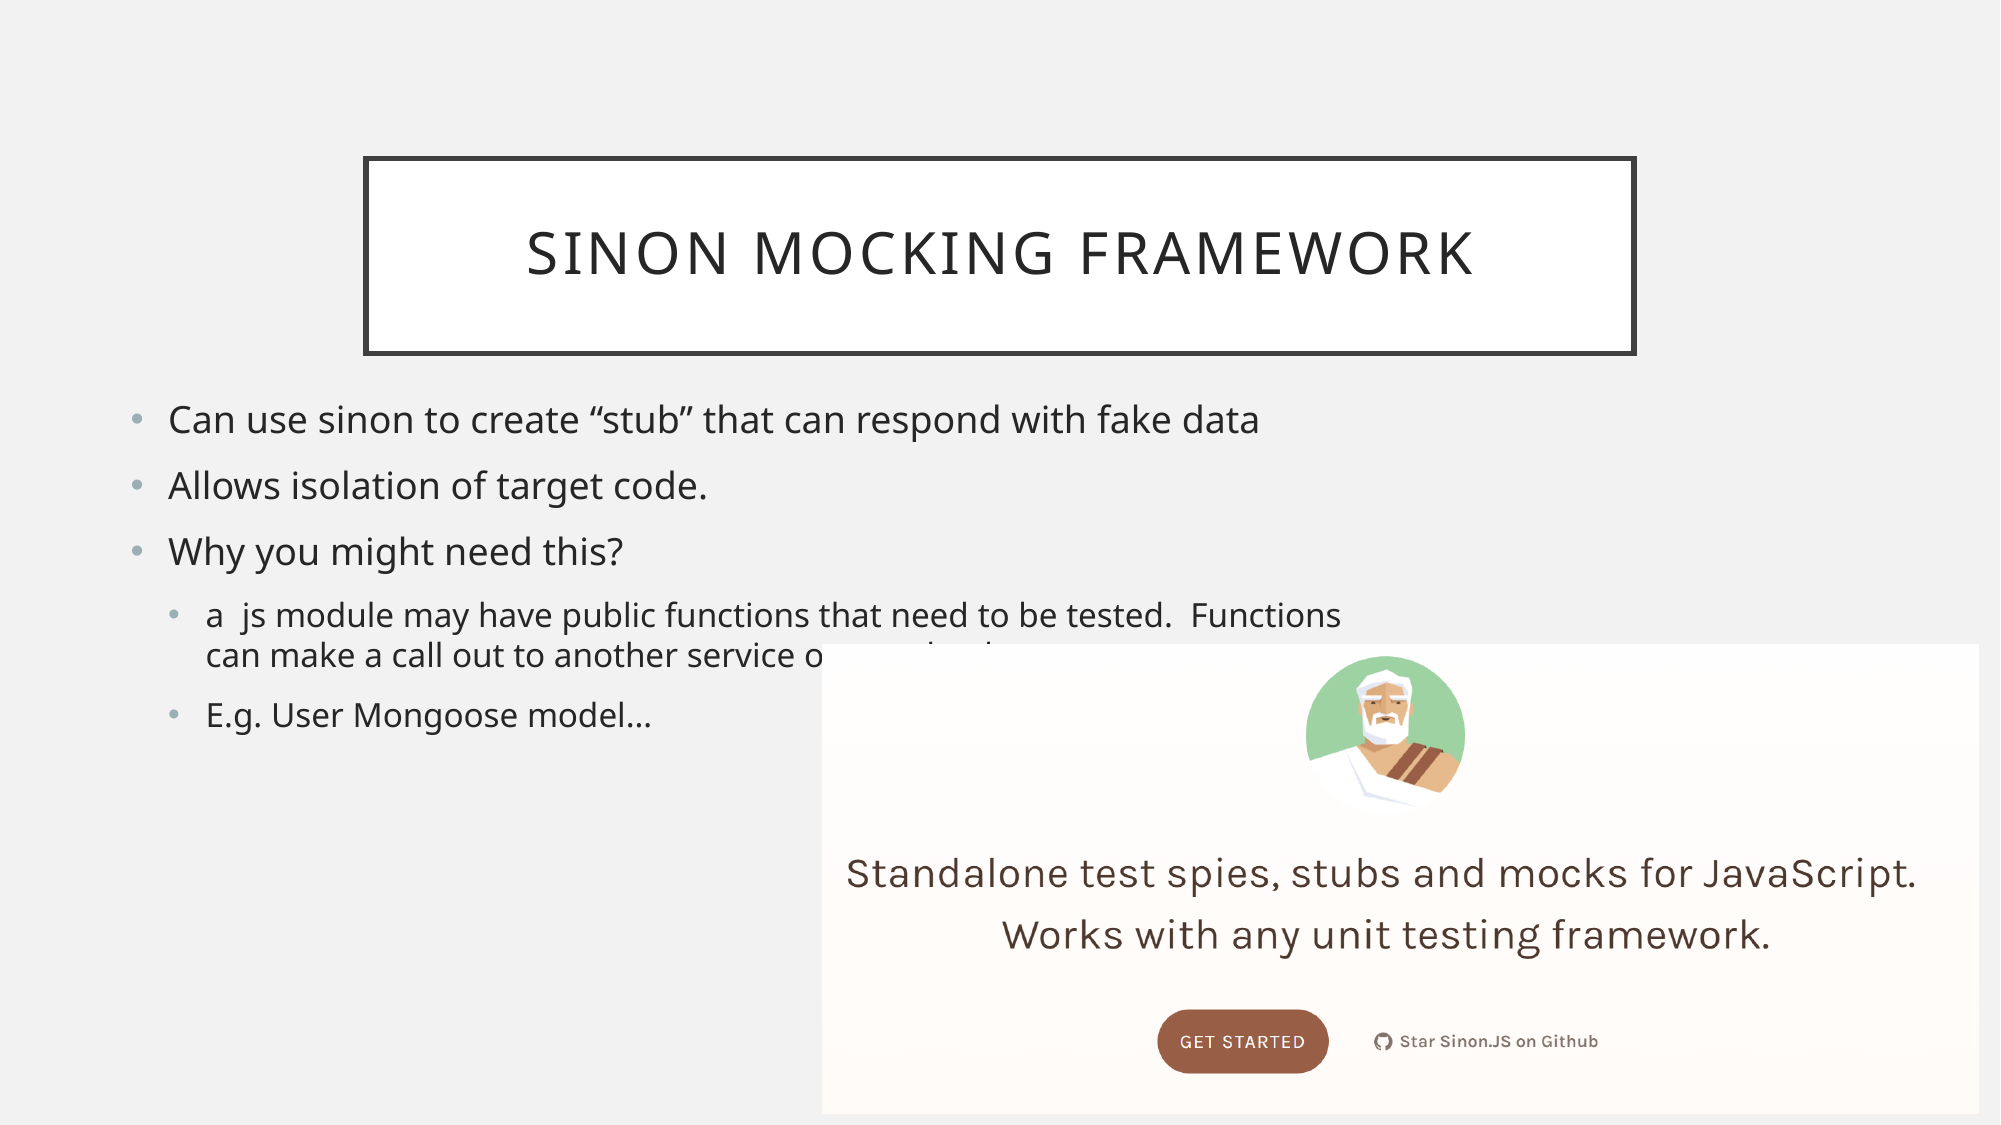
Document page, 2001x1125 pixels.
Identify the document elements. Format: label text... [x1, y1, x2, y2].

title Sinon Mocking Framework [363, 156, 1637, 356]
picture [822, 644, 1979, 1114]
list Can use sinon to create “stub” that can respond with fake data Allows isolation of target code. Why you might need this? a js module may have public functions that need to be tested. Functions can make a call out to another service or to a database. E.g. User Mongoose model… [115, 388, 1384, 898]
